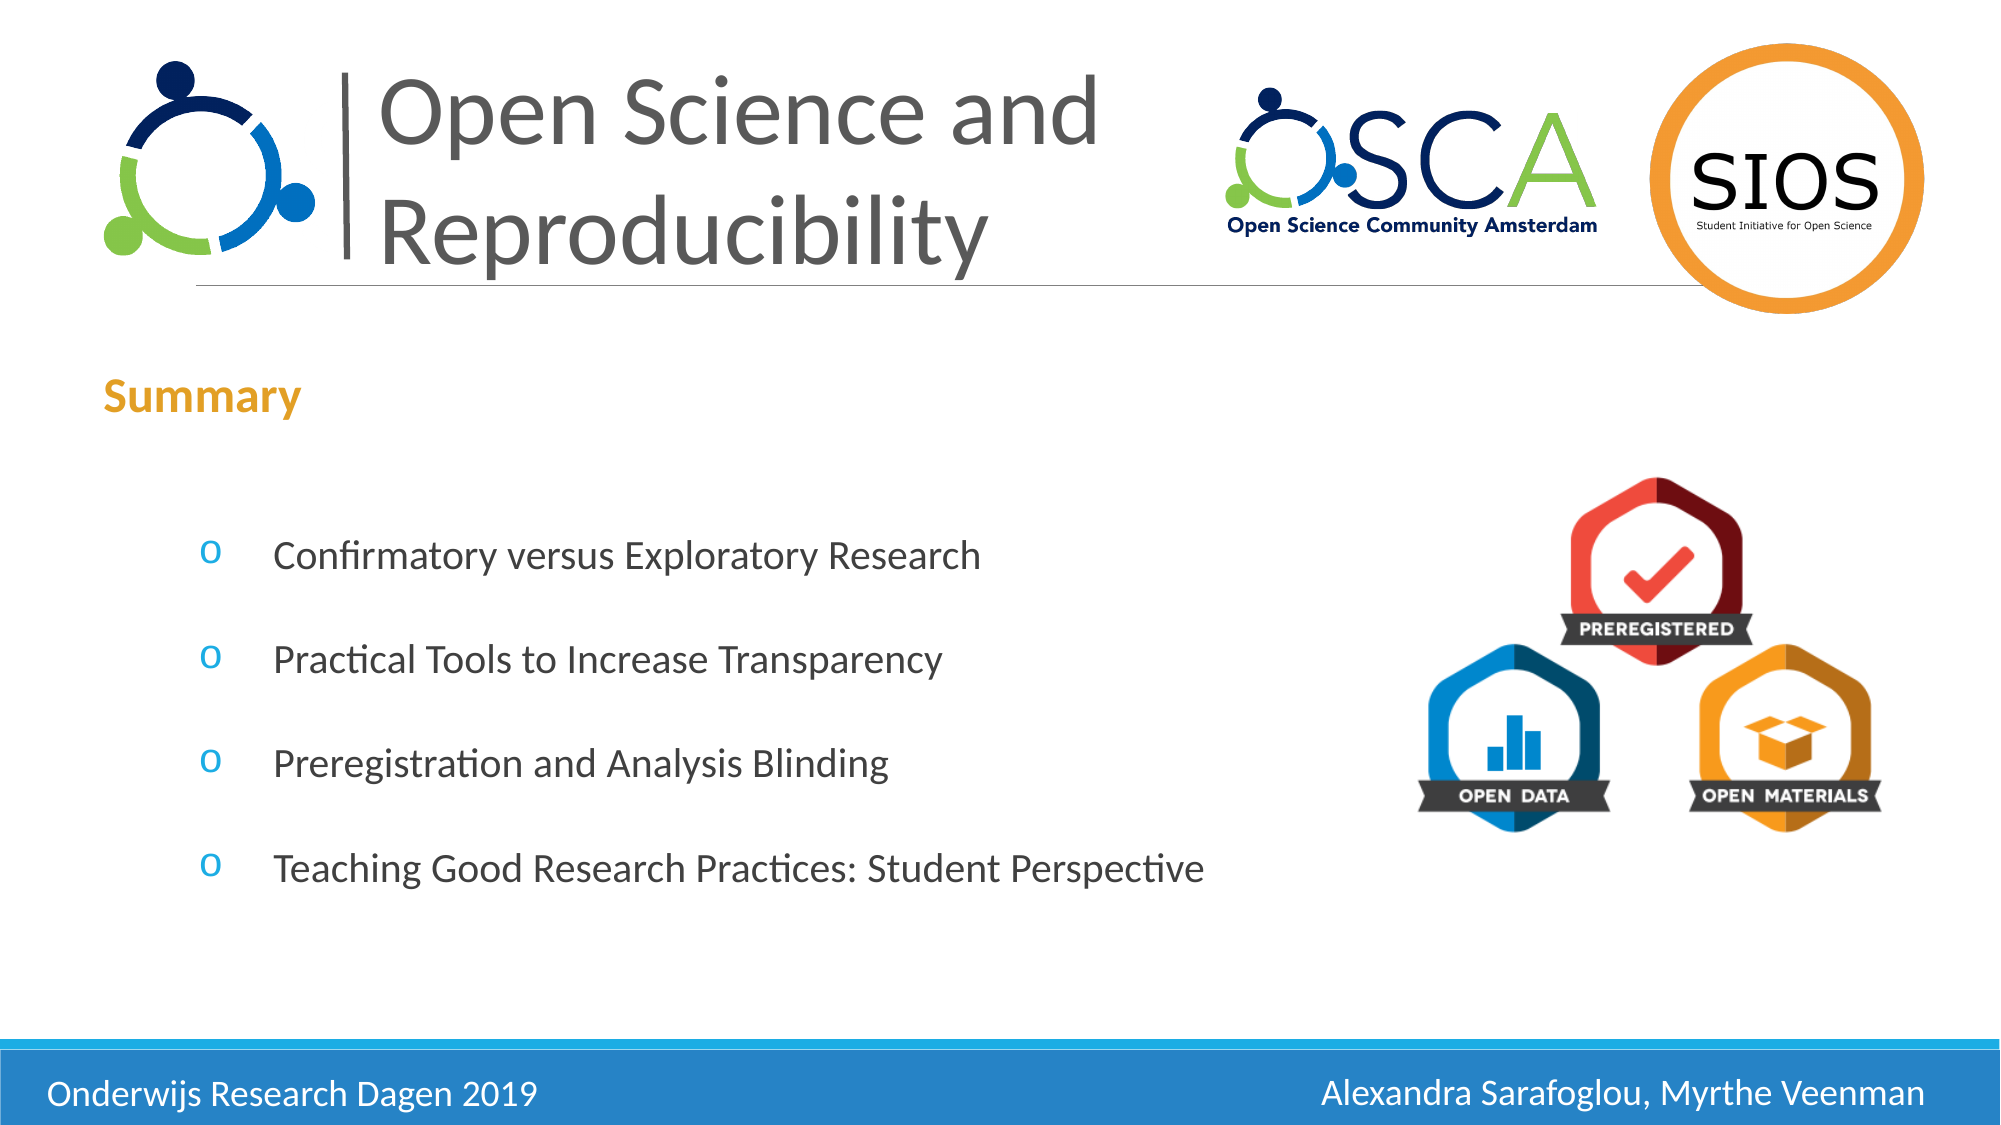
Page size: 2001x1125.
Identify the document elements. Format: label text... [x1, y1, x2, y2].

list Confirmatory versus Exploratory Research Practical Tools to Increase Transparency Preregistration and Analysis Blinding Teaching Good Research Practices: Student Perspective [198, 495, 1282, 1009]
picture [1396, 448, 1901, 857]
text_box Onderwijs Research Dagen 2019 [32, 1061, 558, 1122]
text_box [344, 72, 348, 260]
text_box Alexandra Sarafoglou, Myrthe Veenman [1306, 1060, 1992, 1121]
picture [88, 50, 329, 275]
text_box Open Science and Reproducibility [364, 37, 1282, 292]
text_box Summary [88, 355, 642, 431]
picture [1209, 40, 1967, 316]
